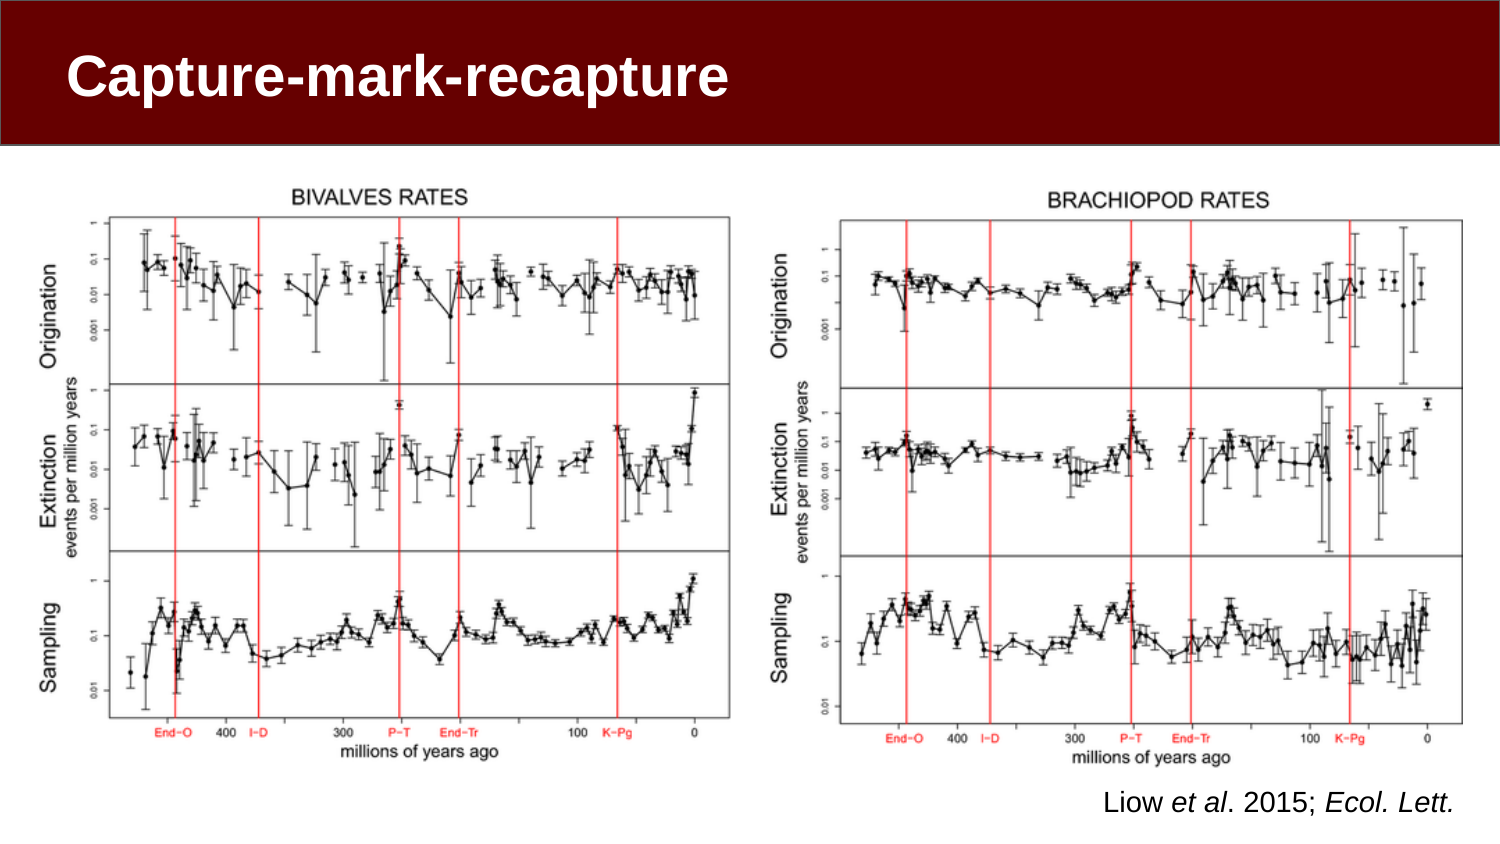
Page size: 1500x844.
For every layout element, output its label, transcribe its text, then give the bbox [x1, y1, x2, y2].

picture [37, 186, 732, 763]
picture [768, 189, 1463, 769]
text_box Liow et al. 2015; Ecol. Lett. [878, 768, 1471, 829]
title Capture-mark-recapture [51, 23, 1449, 117]
text_box [0, 0, 1500, 145]
